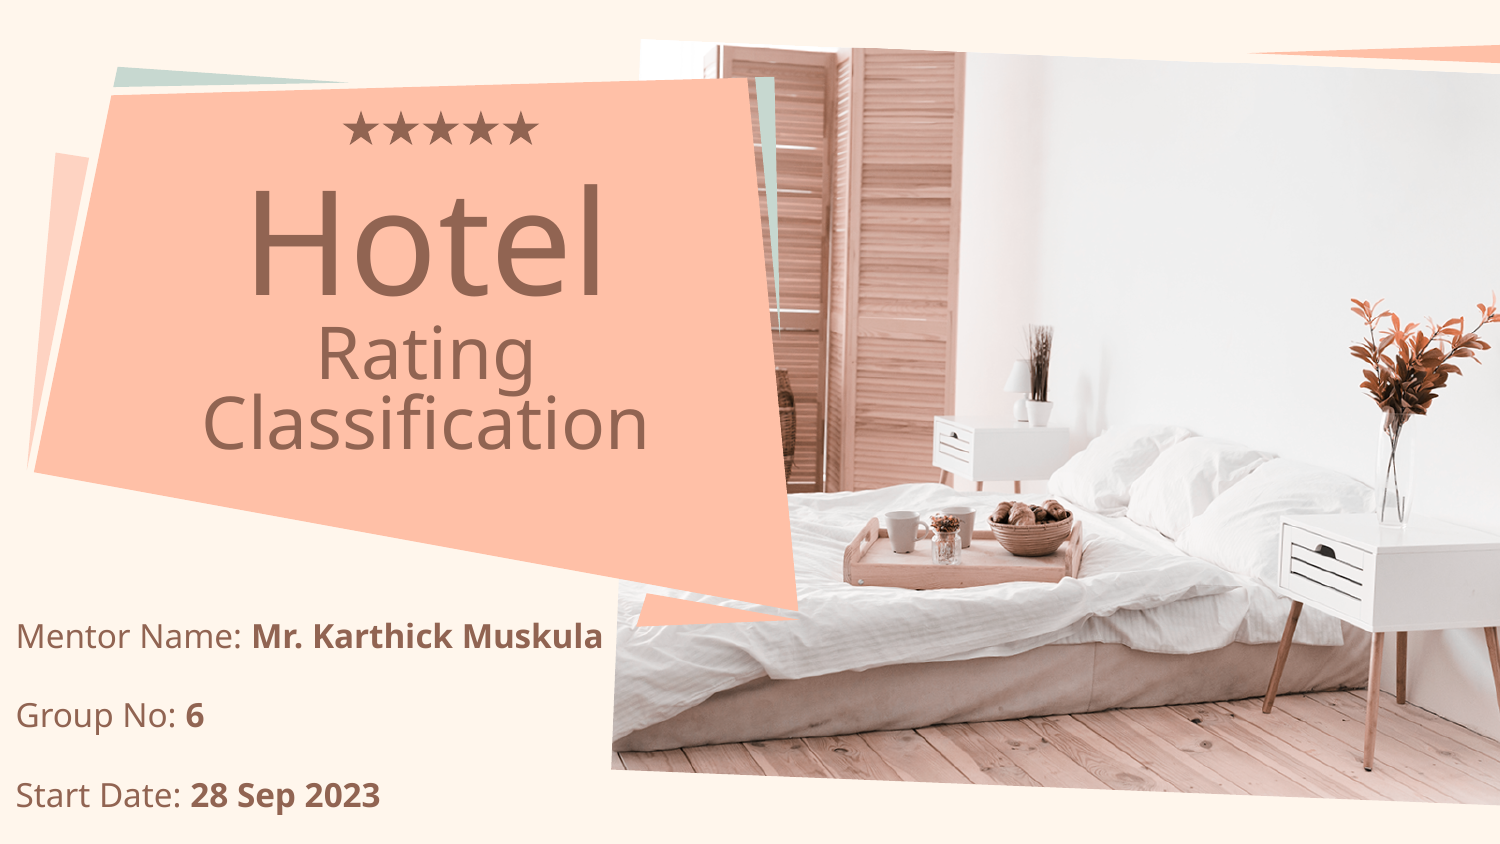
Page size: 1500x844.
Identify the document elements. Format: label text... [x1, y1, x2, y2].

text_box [26, 66, 800, 627]
picture [625, 40, 1500, 806]
subtitle Mentor Name: Mr. Karthick Muskula Group No: 6 Start Date: 28 Sep 2023 [0, 624, 644, 805]
text_box [1251, 44, 1500, 53]
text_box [342, 110, 540, 146]
